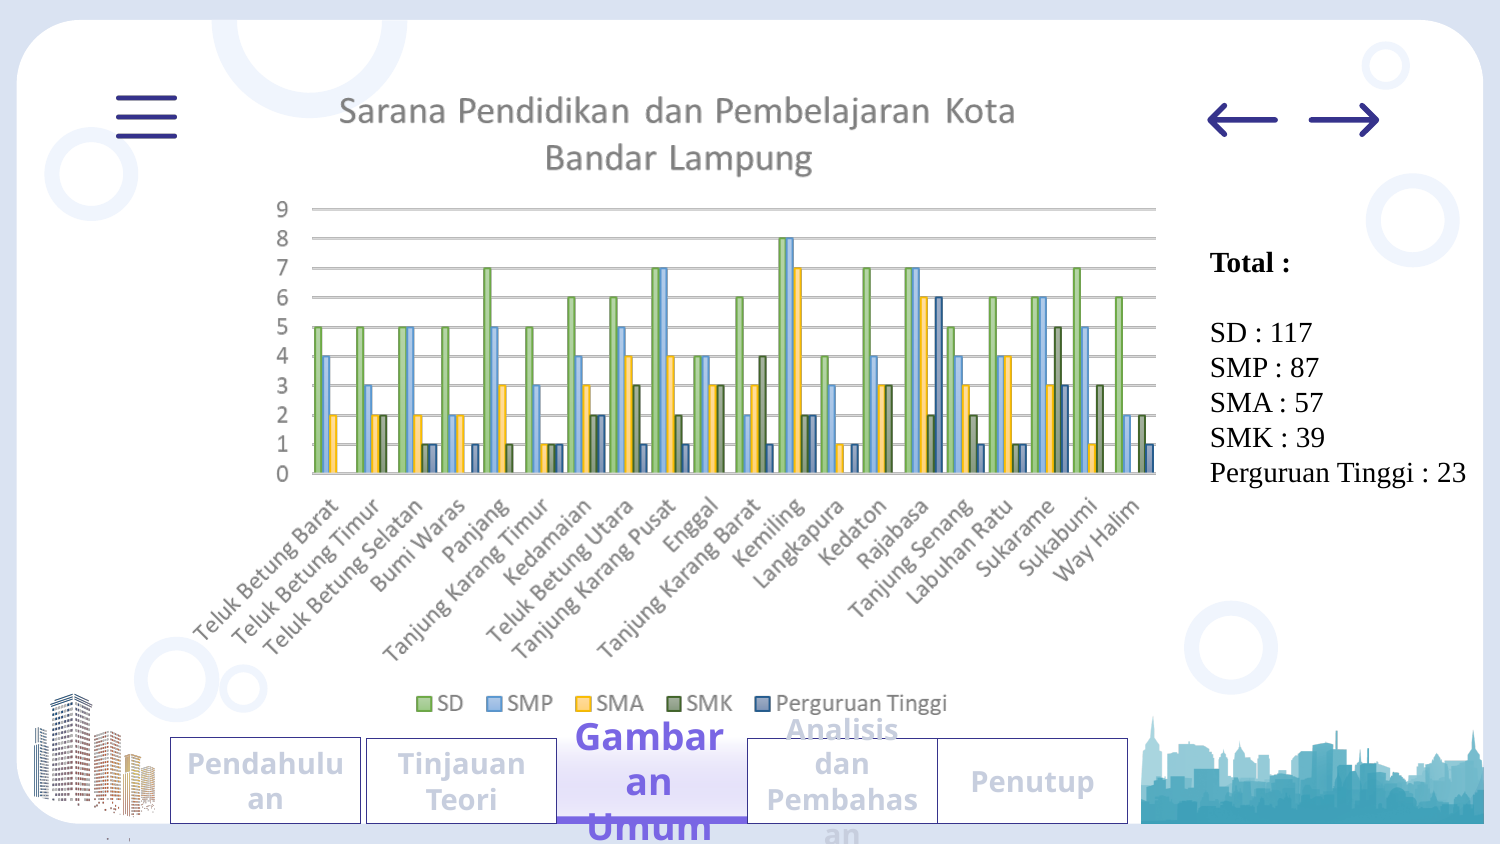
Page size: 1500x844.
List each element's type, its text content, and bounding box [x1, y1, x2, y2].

picture [33, 687, 157, 844]
text_box [1207, 102, 1278, 138]
text_box [1308, 102, 1380, 138]
text_box Gambaran Umum [557, 746, 747, 816]
text_box Analisis dan Pembahasan [747, 746, 937, 824]
text_box Tinjauan Teori [366, 746, 557, 824]
text_box Penutup [937, 746, 1128, 824]
text_box Total : SD : 117 SMP : 87 SMA : 57 SMK : 39 Perguruan Tinggi : 23 [1195, 235, 1482, 496]
picture [116, 70, 1484, 824]
text_box Pendahuluan [170, 737, 361, 824]
text_box [557, 816, 747, 824]
